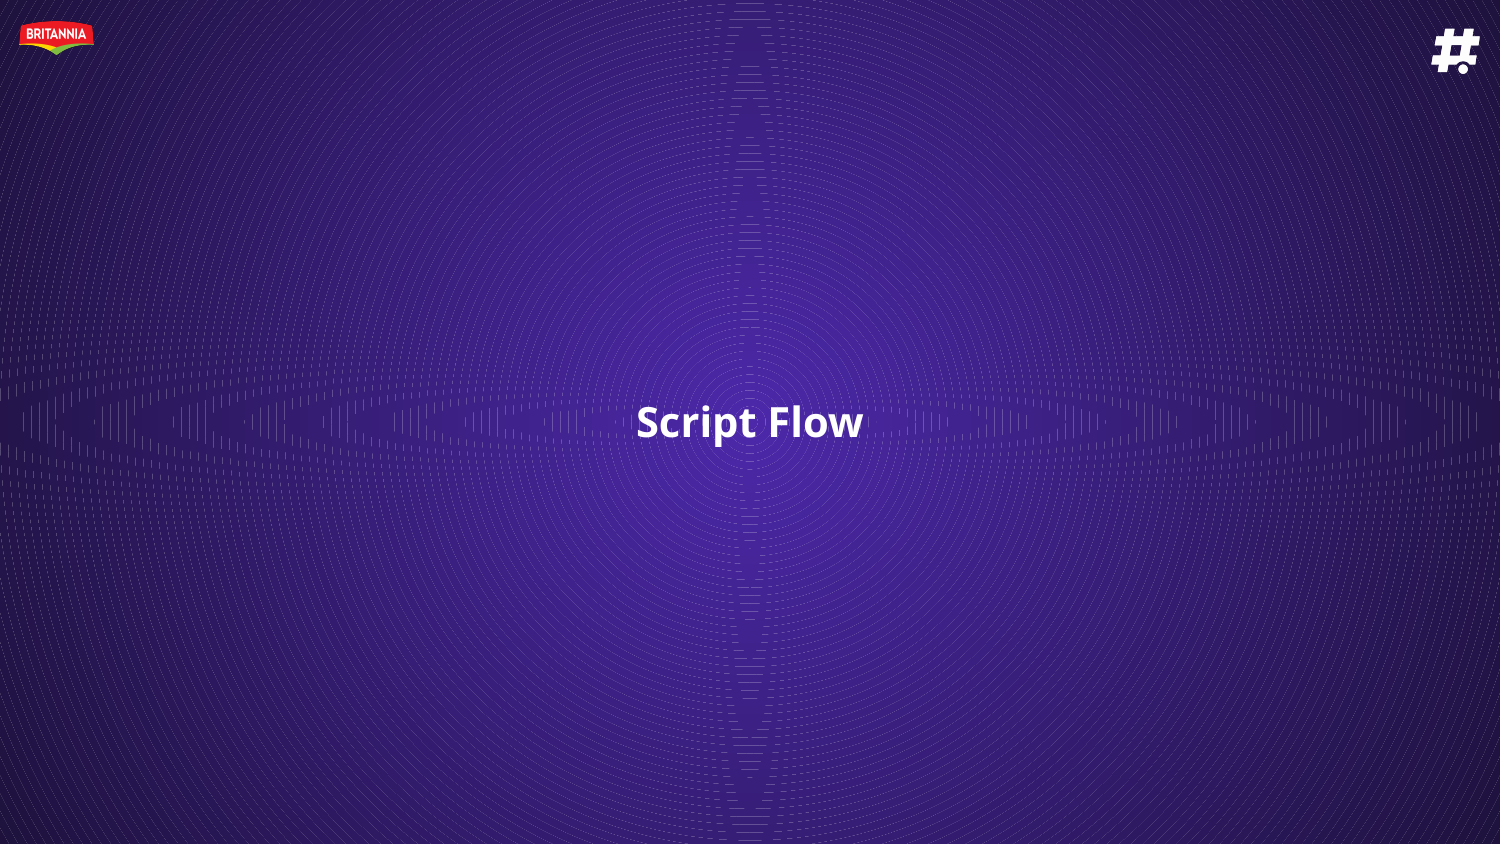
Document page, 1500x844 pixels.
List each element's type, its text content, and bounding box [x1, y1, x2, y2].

picture [1430, 21, 1480, 83]
text_box Script Flow [529, 380, 971, 463]
picture [19, 21, 94, 55]
